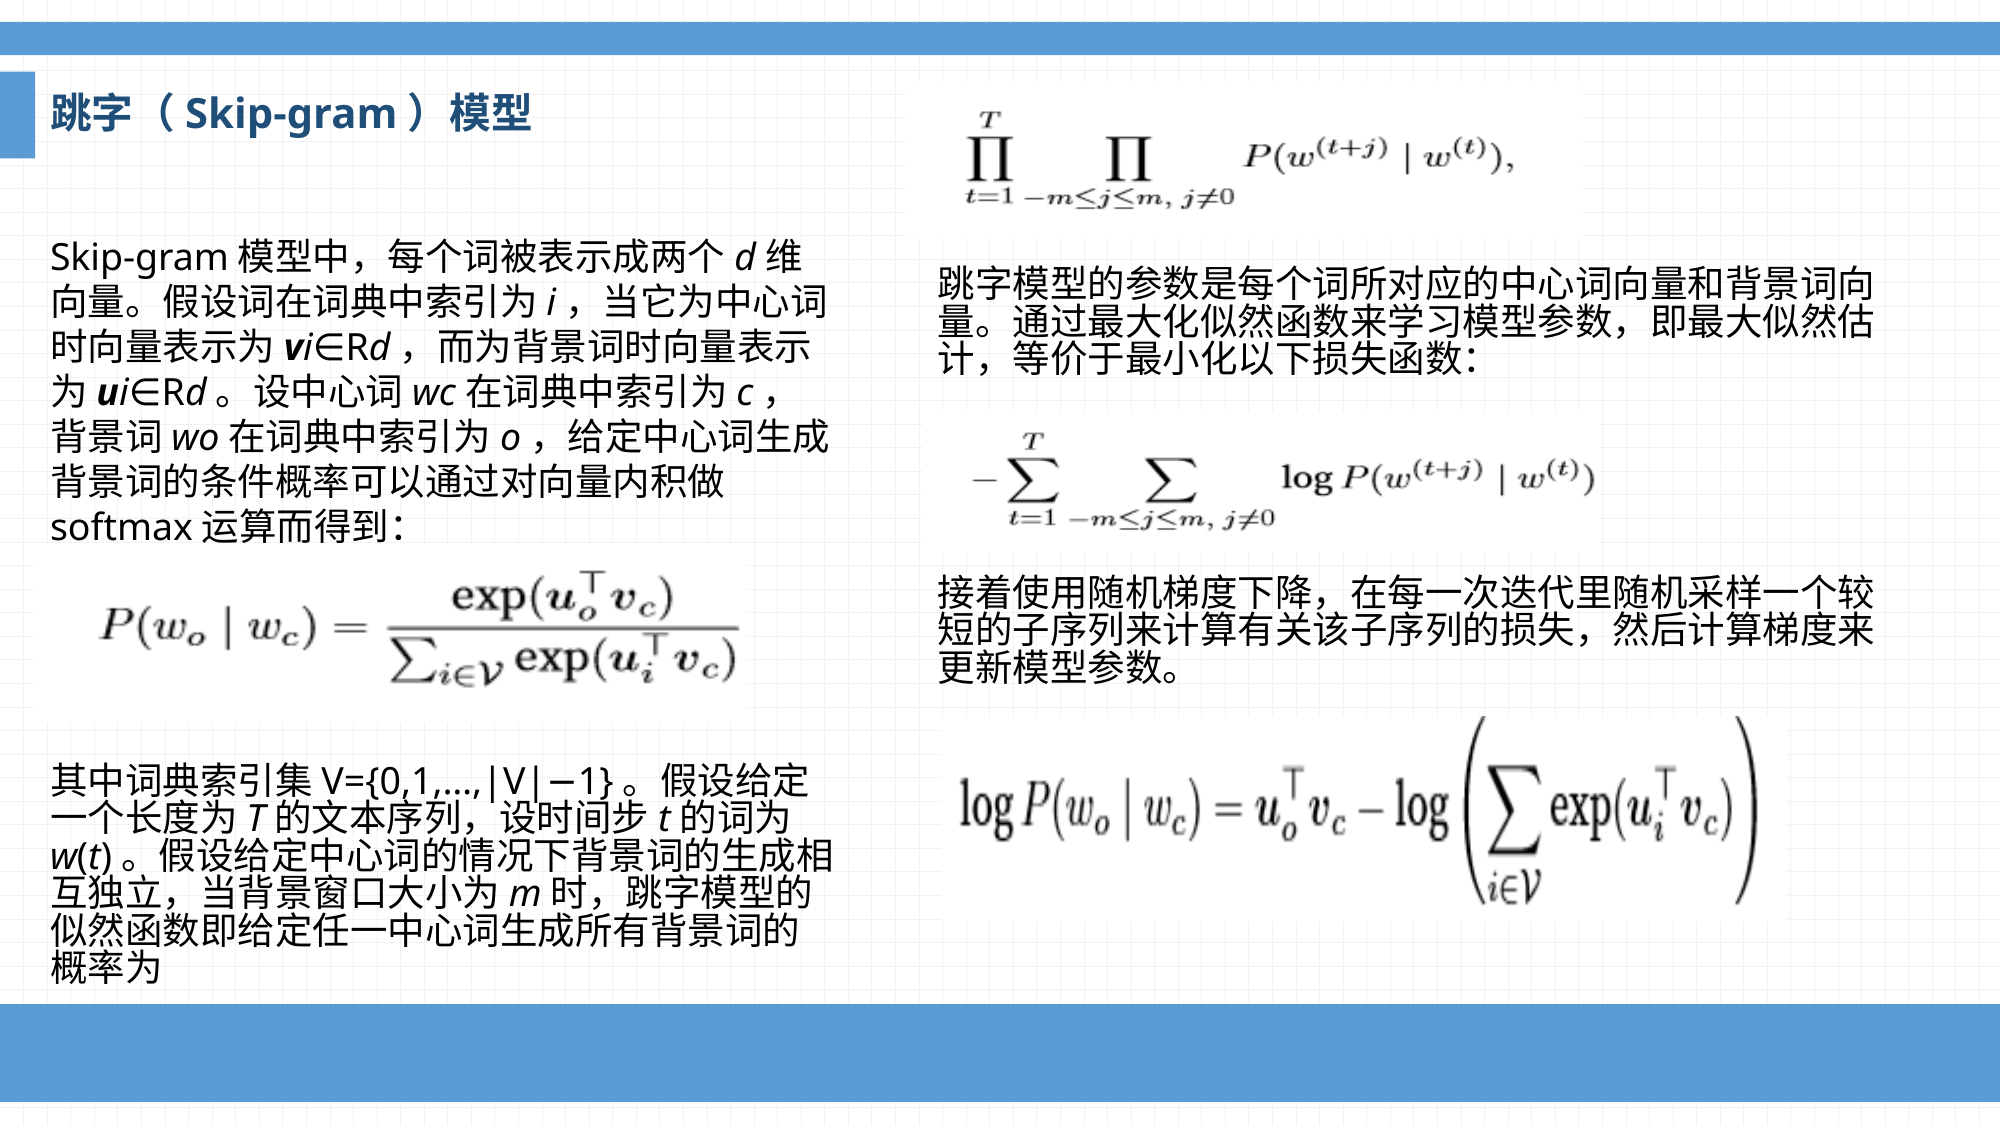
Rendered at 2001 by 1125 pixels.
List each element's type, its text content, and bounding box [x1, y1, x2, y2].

picture [905, 82, 1583, 239]
picture [922, 411, 1600, 552]
text_box Skip-gram模型中，每个词被表示成两个d维向量。假设词在词典中索引为i，当它为中心词时向量表示为vi∈Rd，而为背景词时向量表示为ui∈Rd。设中心词wc在词典中索引为c，背景词wo在词典中索引为o，给定中心词生成背景词的条件概率可以通过对向量内积做softmax运算而得到： [35, 225, 850, 601]
picture [35, 543, 747, 724]
list 跳字（Skip-gram）模型 [34, 70, 835, 159]
text_box 跳字模型的参数是每个词所对应的中心词向量和背景词向量。通过最大化似然函数来学习模型参数，即最大似然估计，等价于最小化以下损失函数： [923, 260, 1923, 388]
picture [941, 716, 1787, 921]
text_box 接着使用随机梯度下降，在每一次迭代里随机采样一个较短的子序列来计算有关该子序列的损失，然后计算梯度来更新模型参数。 [923, 569, 1923, 697]
text_box 其中词典索引集V={0,1,…,|V|−1}。假设给定一个长度为T的文本序列，设时间步t的词为w(t)。假设给定中心词的情况下背景词的生成相互独立，当背景窗口大小为m时，跳字模型的似然函数即给定任一中心词生成所有背景词的概率为 [35, 756, 850, 997]
